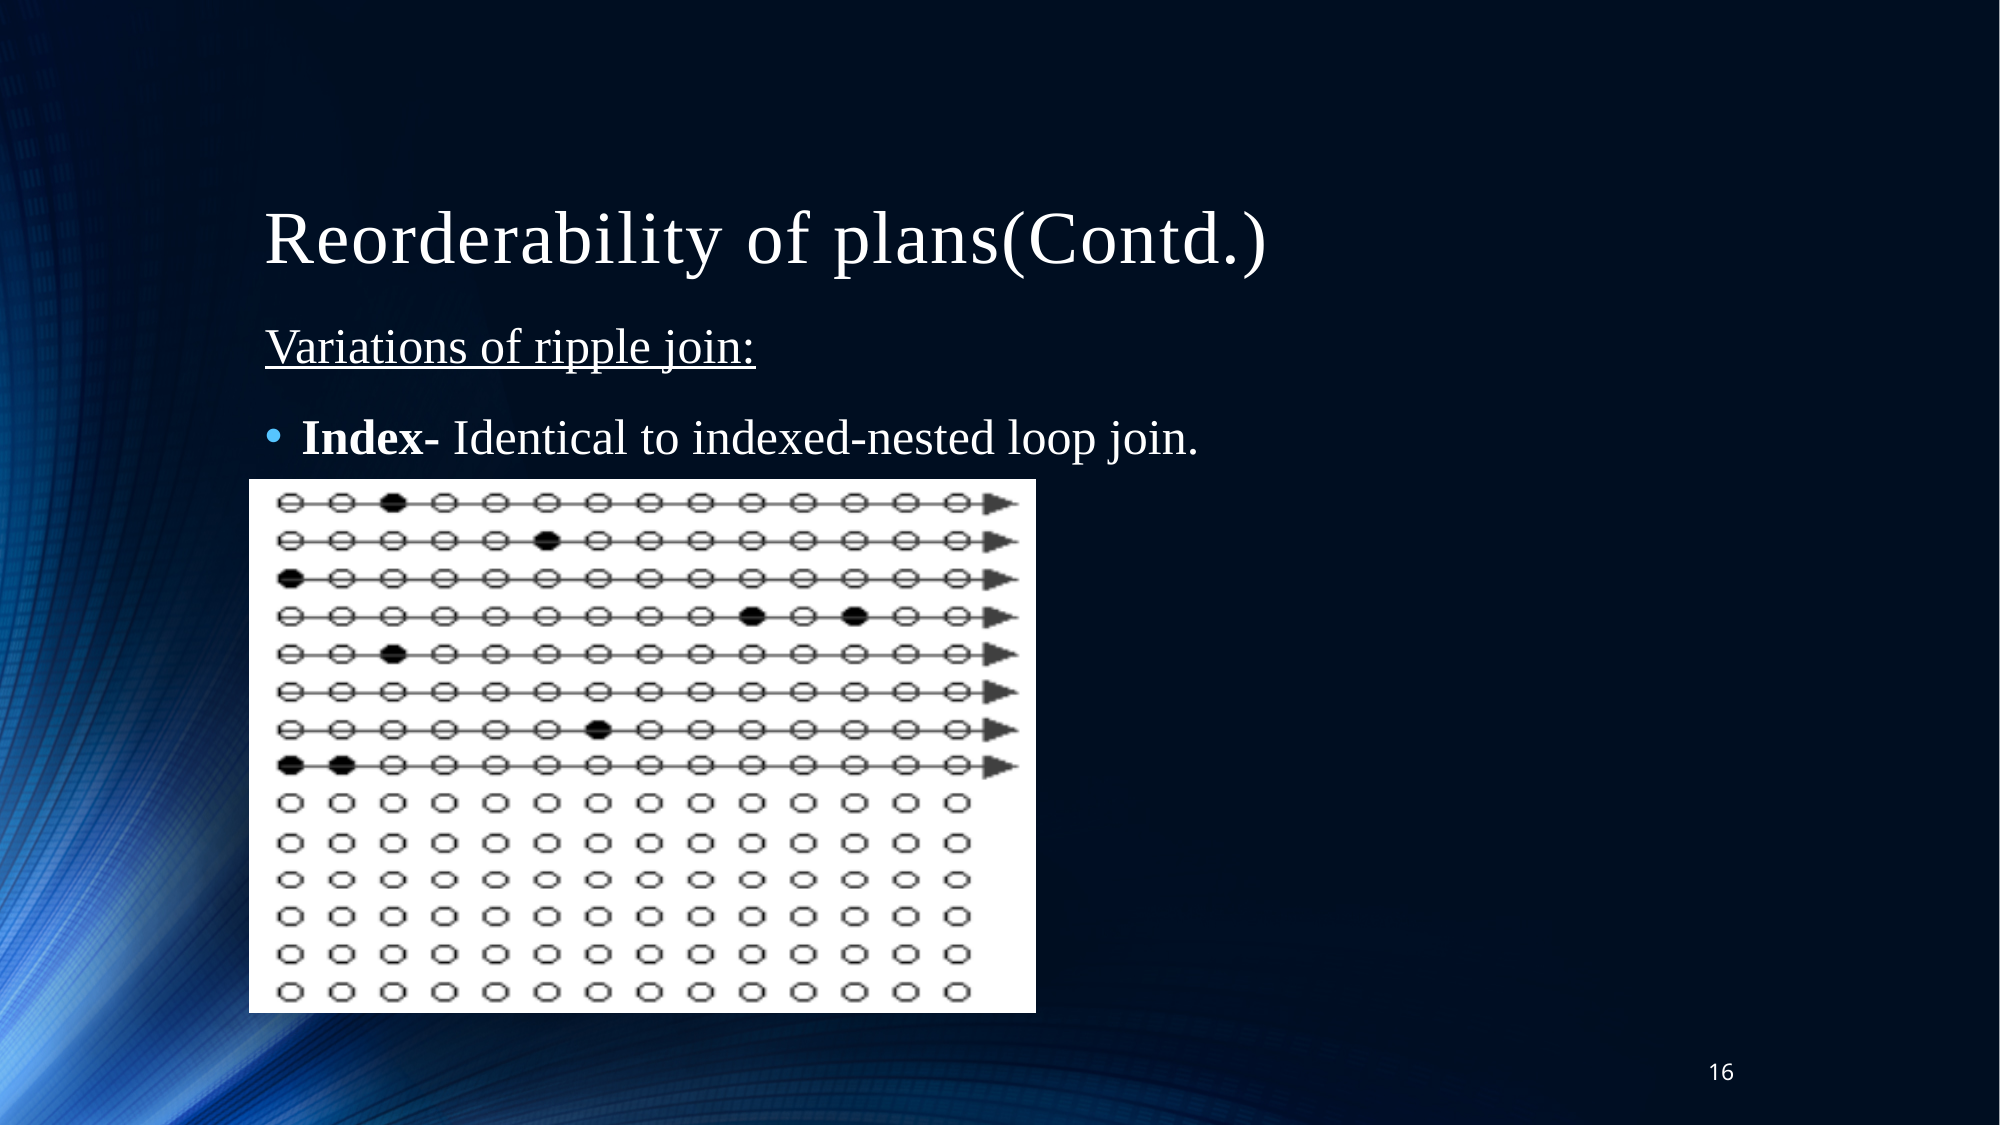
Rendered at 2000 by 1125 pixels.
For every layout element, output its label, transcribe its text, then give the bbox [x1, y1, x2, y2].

picture [0, 0, 2000, 1125]
title Reorderability of plans(Contd.) [249, 62, 1750, 288]
slide_number 16 [1612, 1050, 1750, 1096]
list Variations of ripple join: Index- Identical to indexed-nested loop join. [249, 312, 1749, 988]
